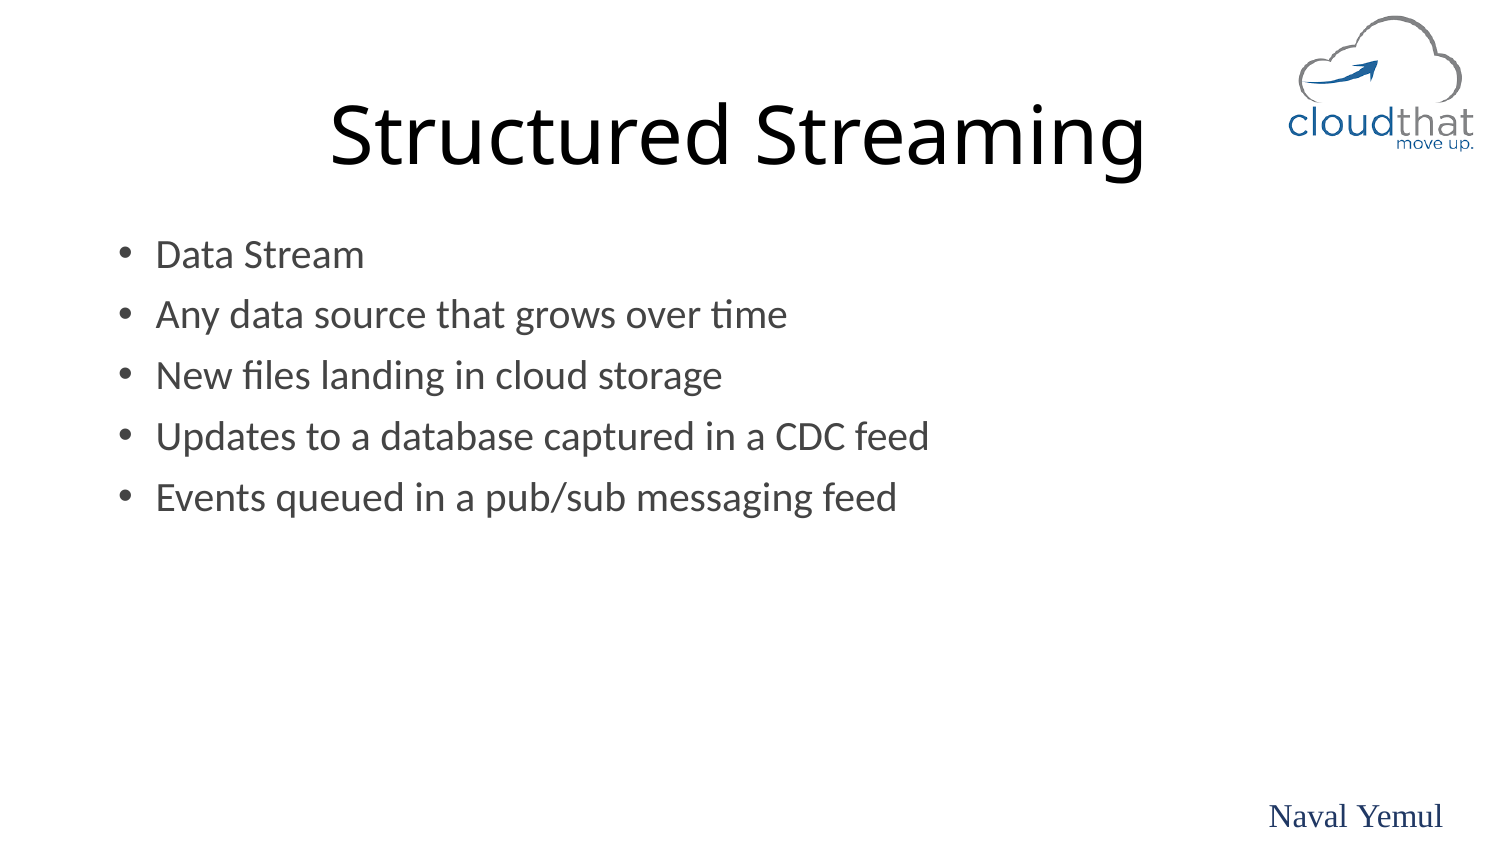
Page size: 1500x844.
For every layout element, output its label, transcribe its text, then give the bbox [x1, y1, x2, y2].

title Structured Streaming [103, 68, 1397, 208]
picture [1280, 8, 1481, 159]
text_box Naval Yemul [1253, 786, 1499, 842]
list Data Stream​ Any data source that grows over time​ New files landing in cloud storage​ Updates to a database captured in a CDC feed​ Events queued in a pub/sub messaging feed​ [103, 224, 1403, 603]
